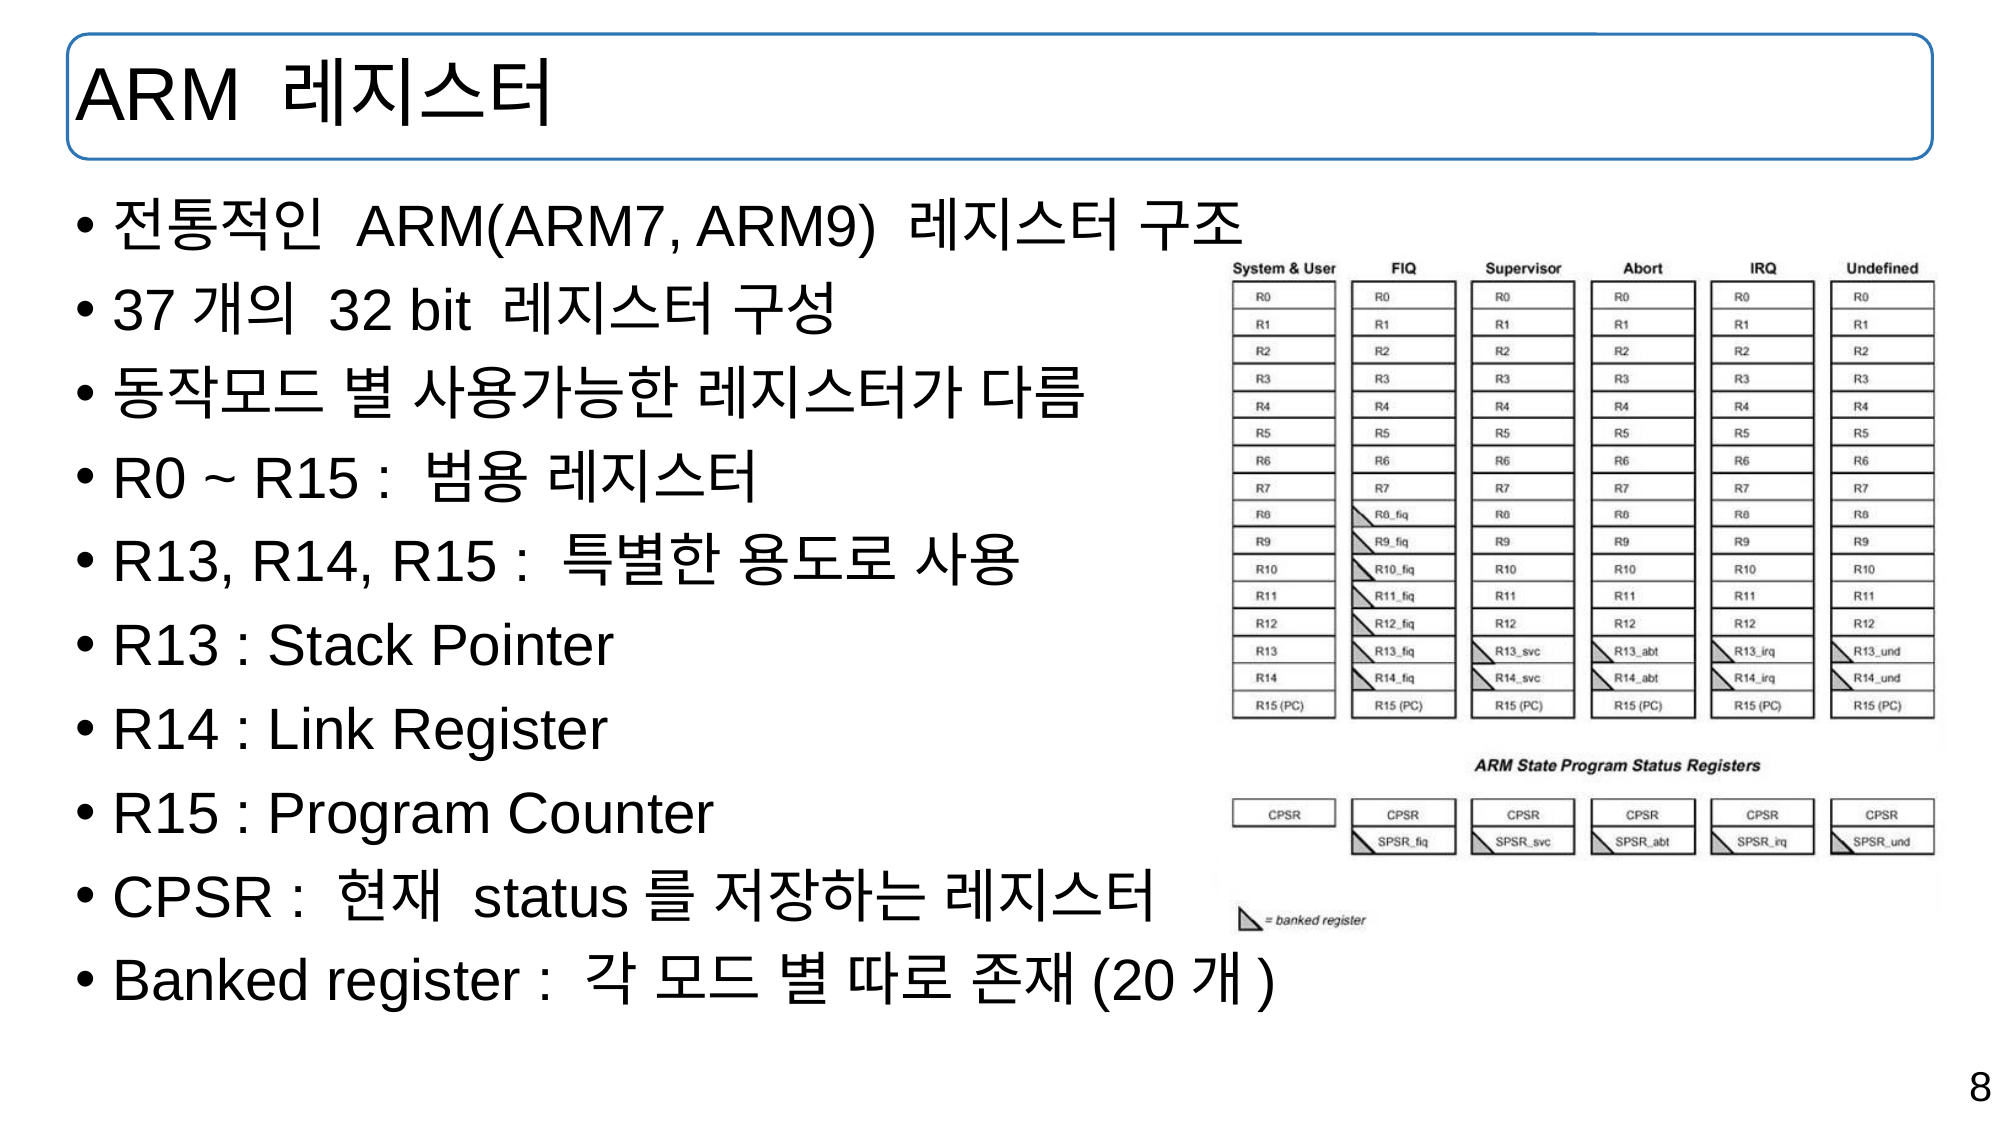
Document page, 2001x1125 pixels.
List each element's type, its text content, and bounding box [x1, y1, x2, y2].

slide_number 8 [1959, 1051, 2000, 1114]
picture [1209, 252, 1947, 937]
title ARM 레지스터 [67, 33, 1933, 160]
list 전통적인 ARM(ARM7, ARM9) 레지스터 구조 37개의 32 bit 레지스터 구성 동작모드 별 사용가능한 레지스터가 다름 R0 ~ R15 : 범용 레지스터 R13, R14, R15 : 특별한 용도로 사용 R13 : Stack Pointer R14 : Link Register R15 : Program Counter CPSR : 현재 status를 저장하는 레지스터 Banked register : 각 모드 별 따로 존재(20개) [66, 188, 1933, 1109]
